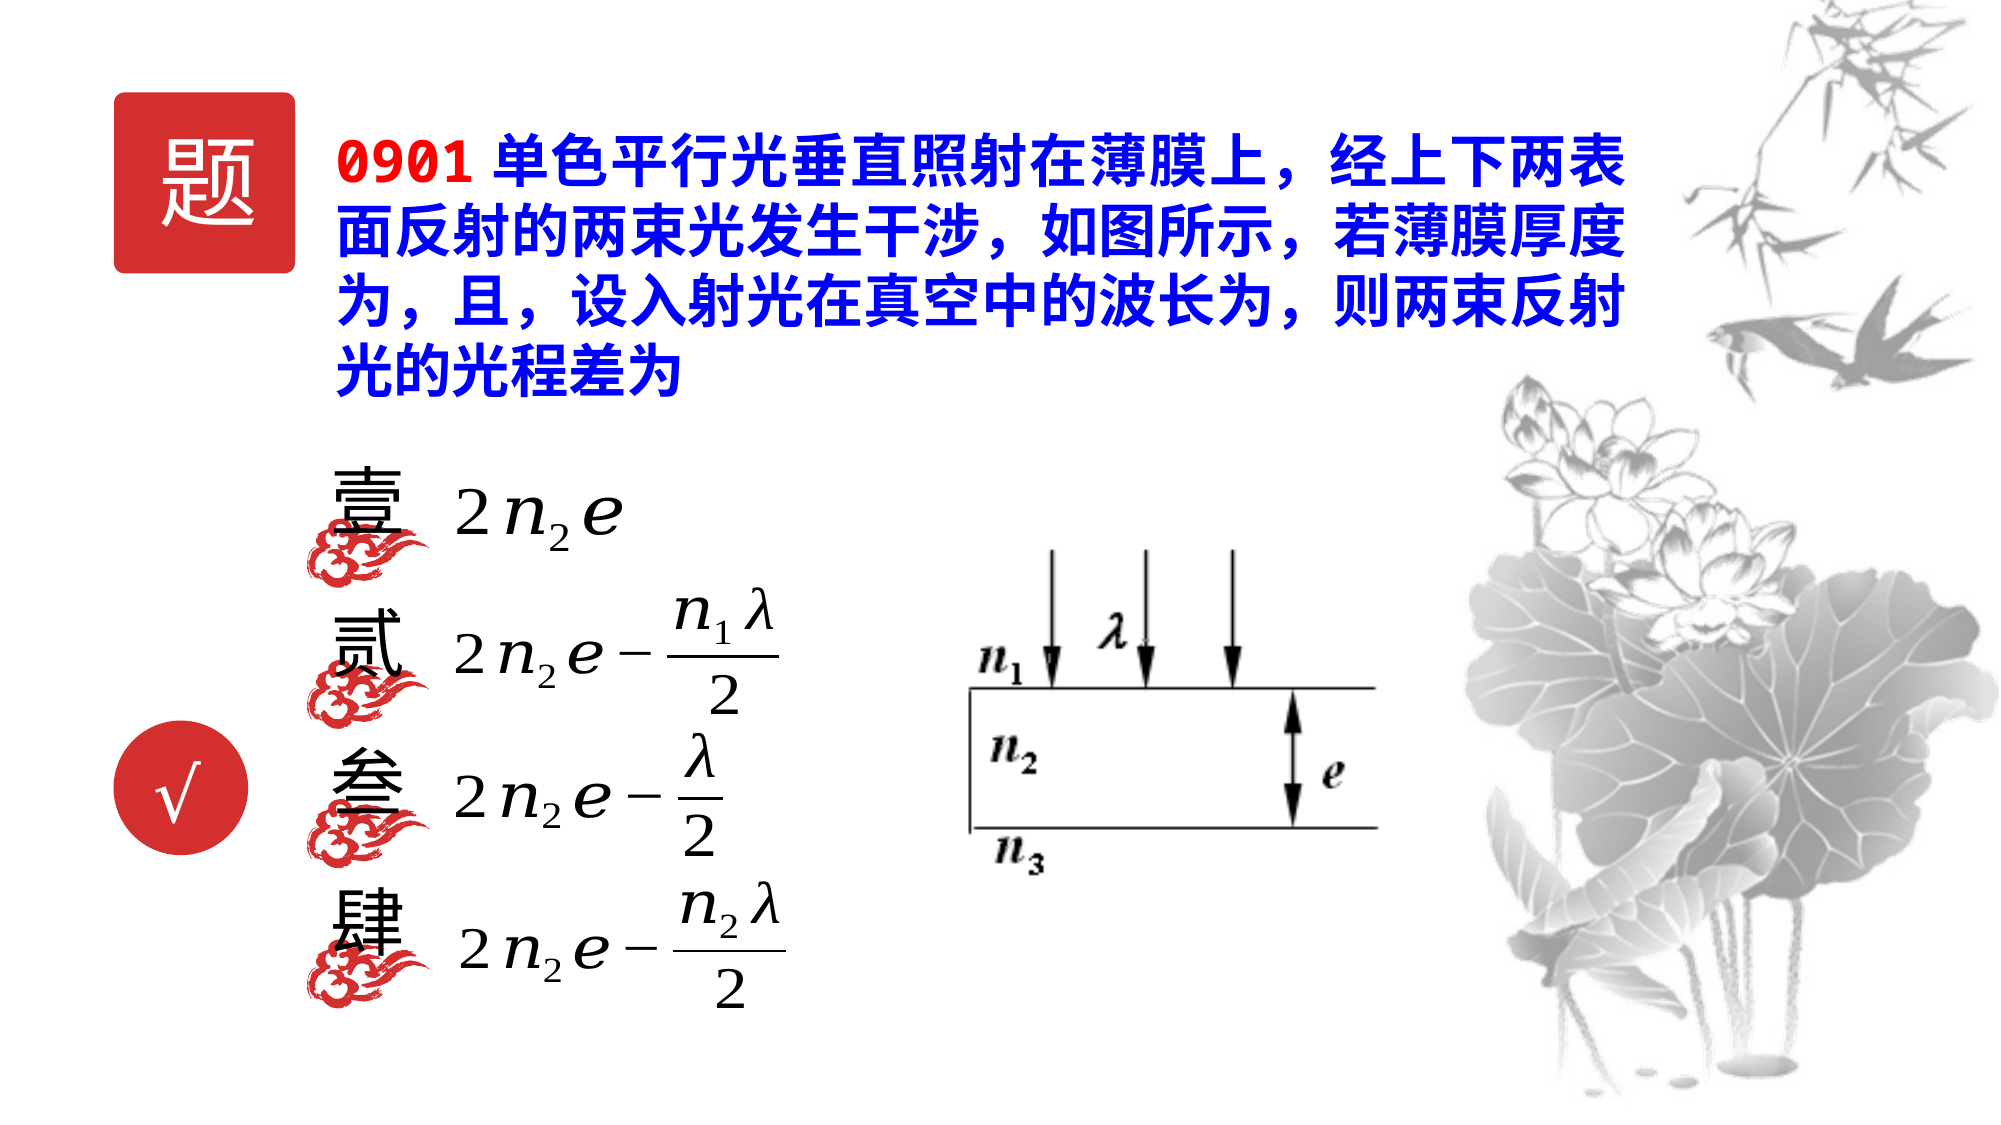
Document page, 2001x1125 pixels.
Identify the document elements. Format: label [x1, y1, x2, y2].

picture [1446, 0, 1999, 1125]
text_box [306, 447, 626, 577]
text_box [113, 720, 249, 856]
text_box [306, 867, 791, 1021]
text_box [306, 730, 728, 867]
text_box [306, 577, 784, 730]
picture [955, 536, 1391, 884]
text_box [114, 92, 296, 274]
